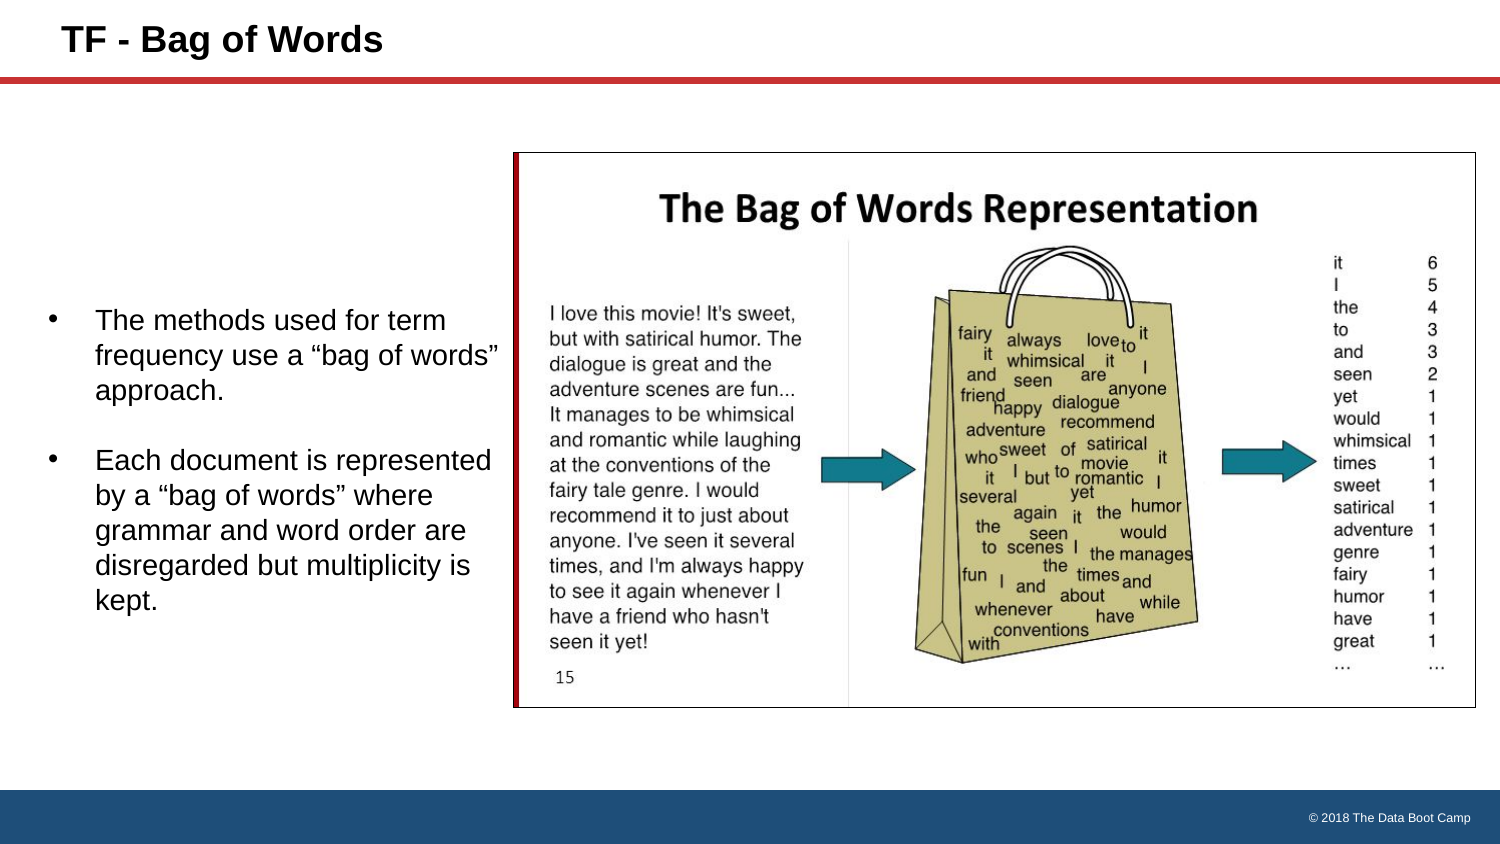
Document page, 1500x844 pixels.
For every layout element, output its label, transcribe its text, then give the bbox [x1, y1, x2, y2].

text_box The methods used for term frequency use a “bag of words” approach. Each document is represented by a “bag of words” where grammar and word order are disregarded but multiplicity is kept. [33, 293, 507, 624]
title TF - Bag of Words [50, 0, 948, 81]
picture [512, 152, 1477, 708]
